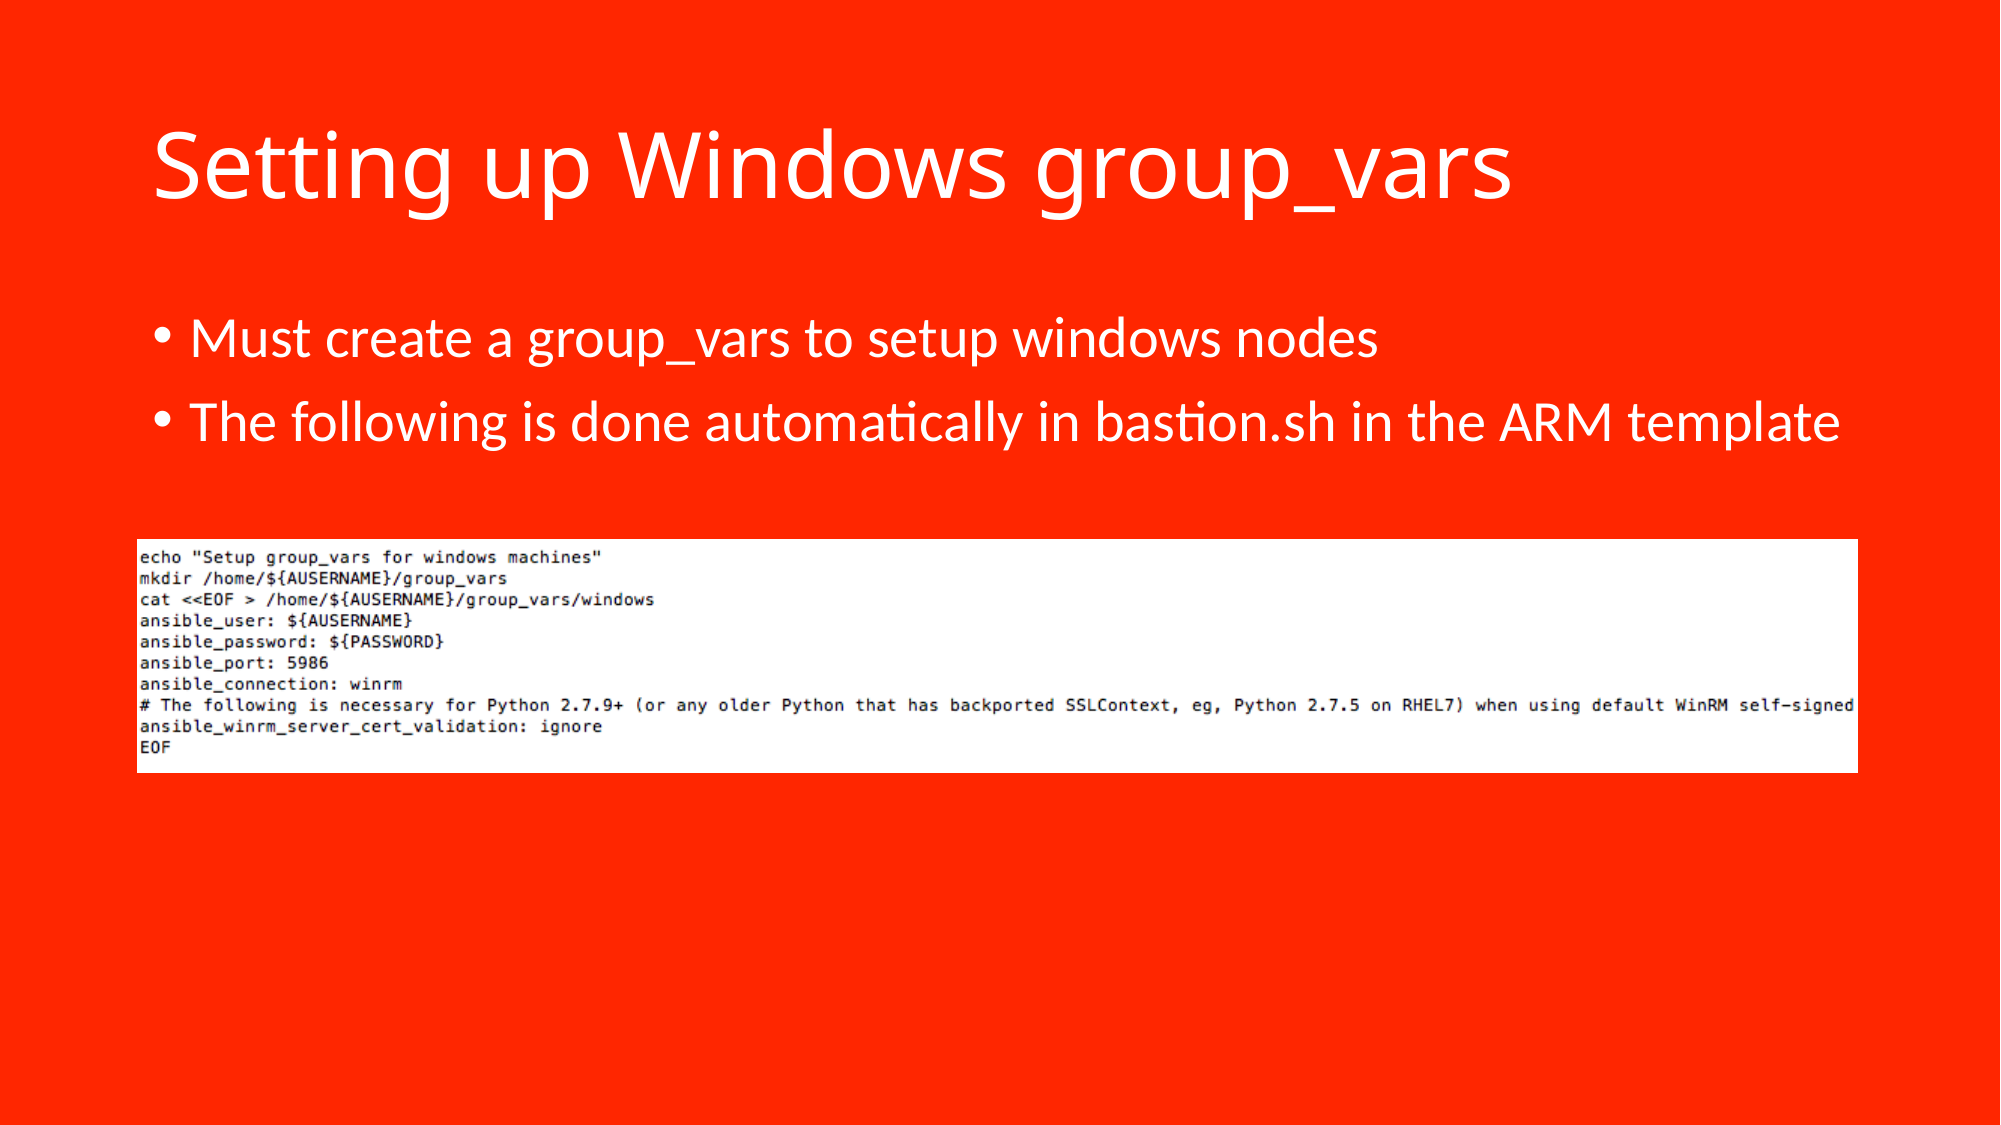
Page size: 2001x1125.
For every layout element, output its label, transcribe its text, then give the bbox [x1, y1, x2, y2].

list Must create a group_vars to setup windows nodes The following is done automatically in bastion.sh in the ARM template [137, 299, 1863, 1014]
title Setting up Windows group_vars [137, 59, 1863, 278]
picture [137, 539, 1859, 773]
